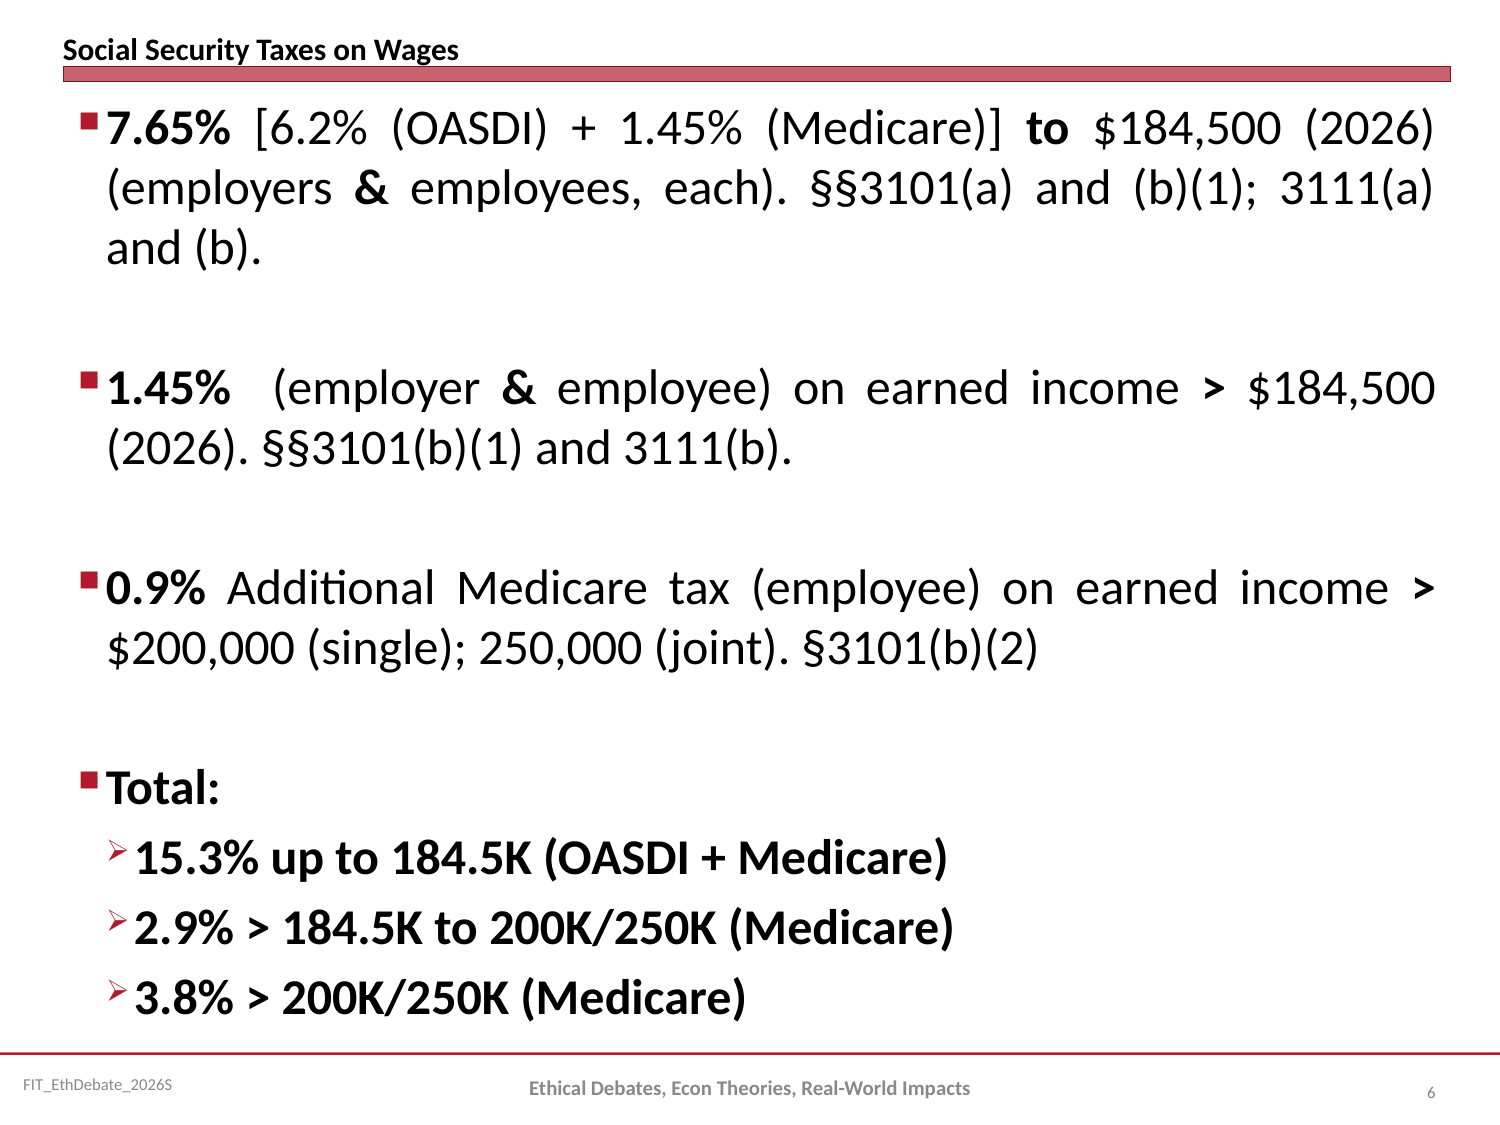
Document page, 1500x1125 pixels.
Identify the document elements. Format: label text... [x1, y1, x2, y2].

list 7.65% [6.2% (OASDI) + 1.45% (Medicare)] to $184,500 (2026) (employers & employees, each). §§3101(a) and (b)(1); 3111(a) and (b). 1.45% (employer & employee) on earned income > $184,500 (2026). §§3101(b)(1) and 3111(b). 0.9% Additional Medicare tax (employee) on earned income > $200,000 (single); 250,000 (joint). §3101(b)(2) Total: 15.3% up to 184.5K (OASDI + Medicare) 2.9% > 184.5K to 200K/250K (Medicare) 3.8% > 200K/250K (Medicare) [63, 87, 1451, 1041]
title Social Security Taxes on Wages [62, 6, 1451, 67]
footer Ethical Debates, Econ Theories, Real-World Impacts [512, 1056, 988, 1117]
slide_number 6 [1375, 1061, 1451, 1122]
